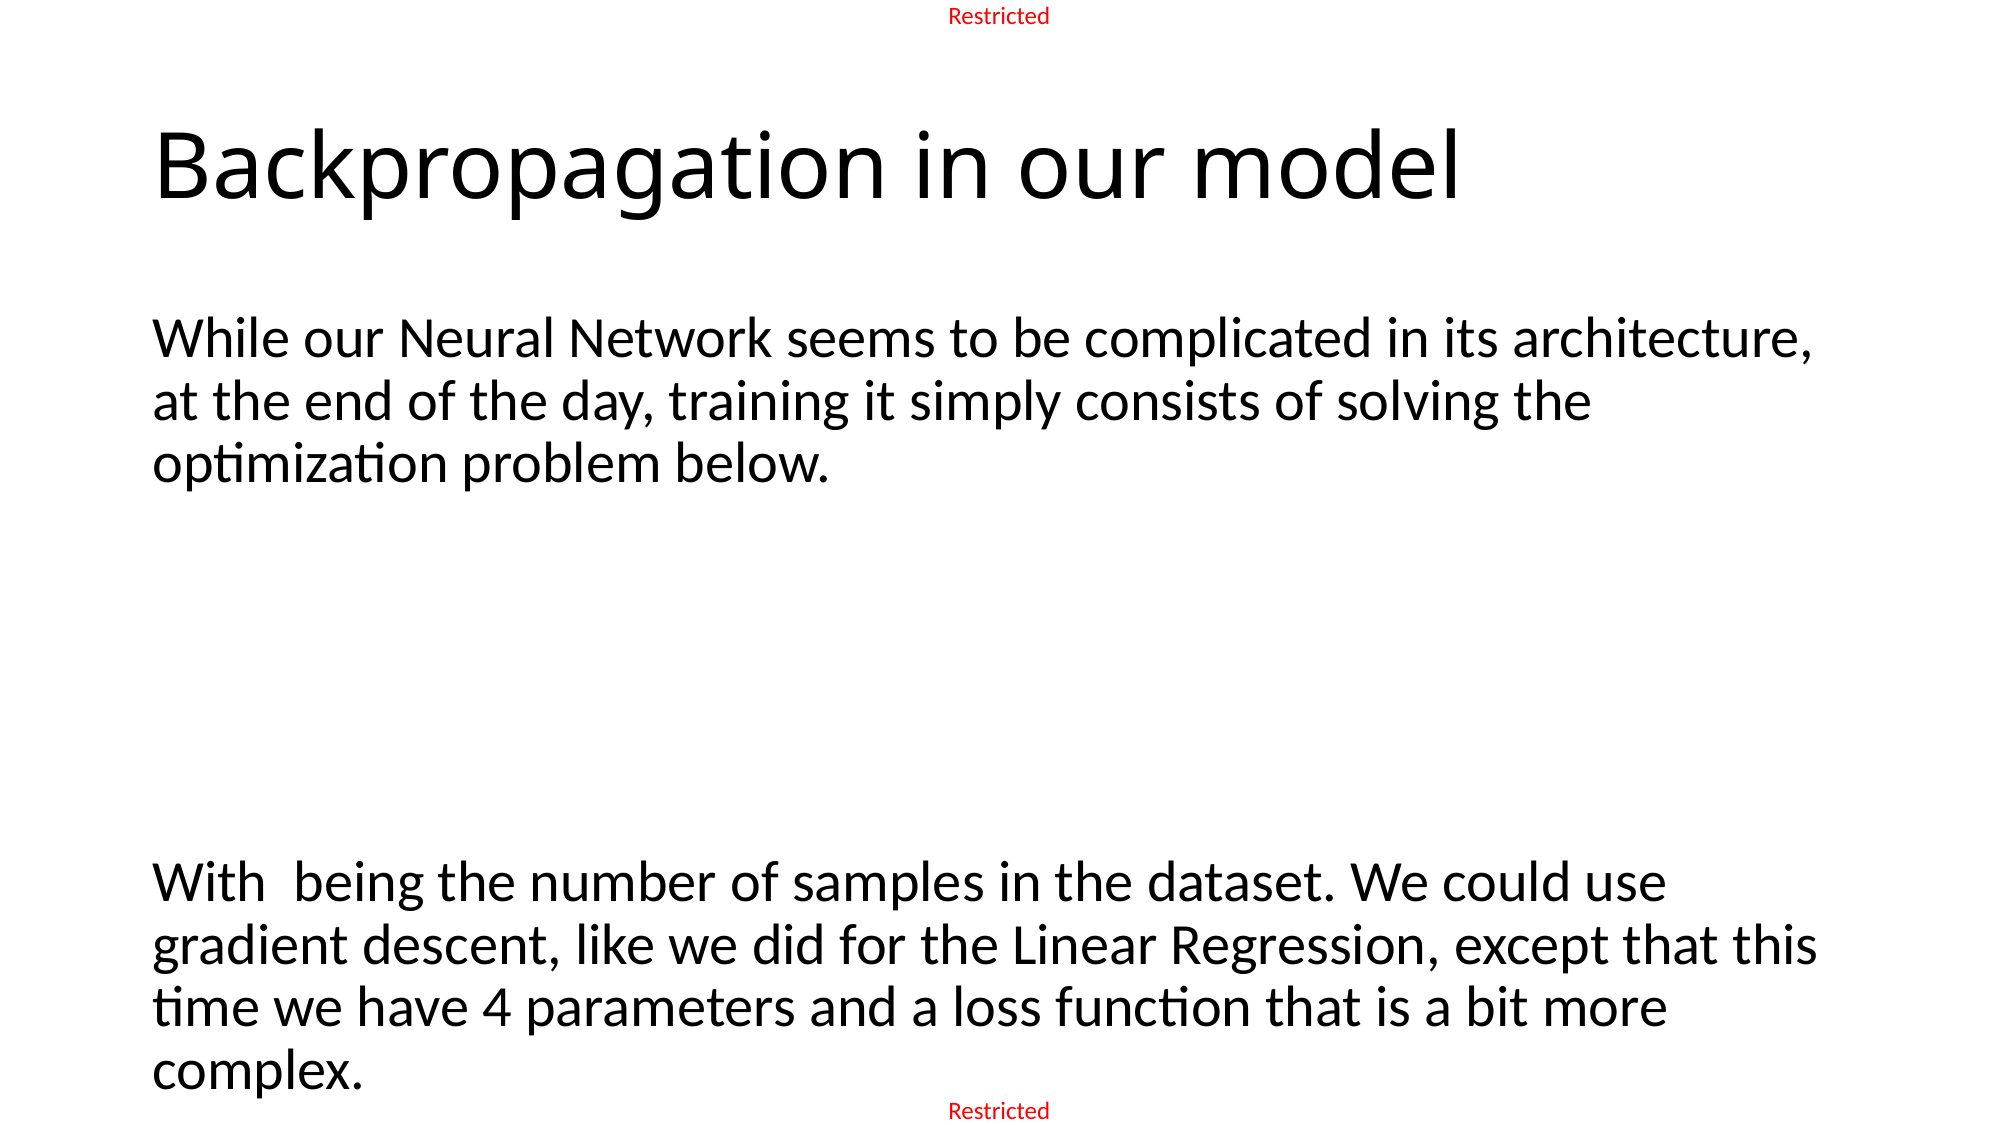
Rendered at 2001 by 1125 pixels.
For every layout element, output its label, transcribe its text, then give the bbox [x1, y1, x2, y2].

title Backpropagation in our model [137, 59, 1863, 278]
